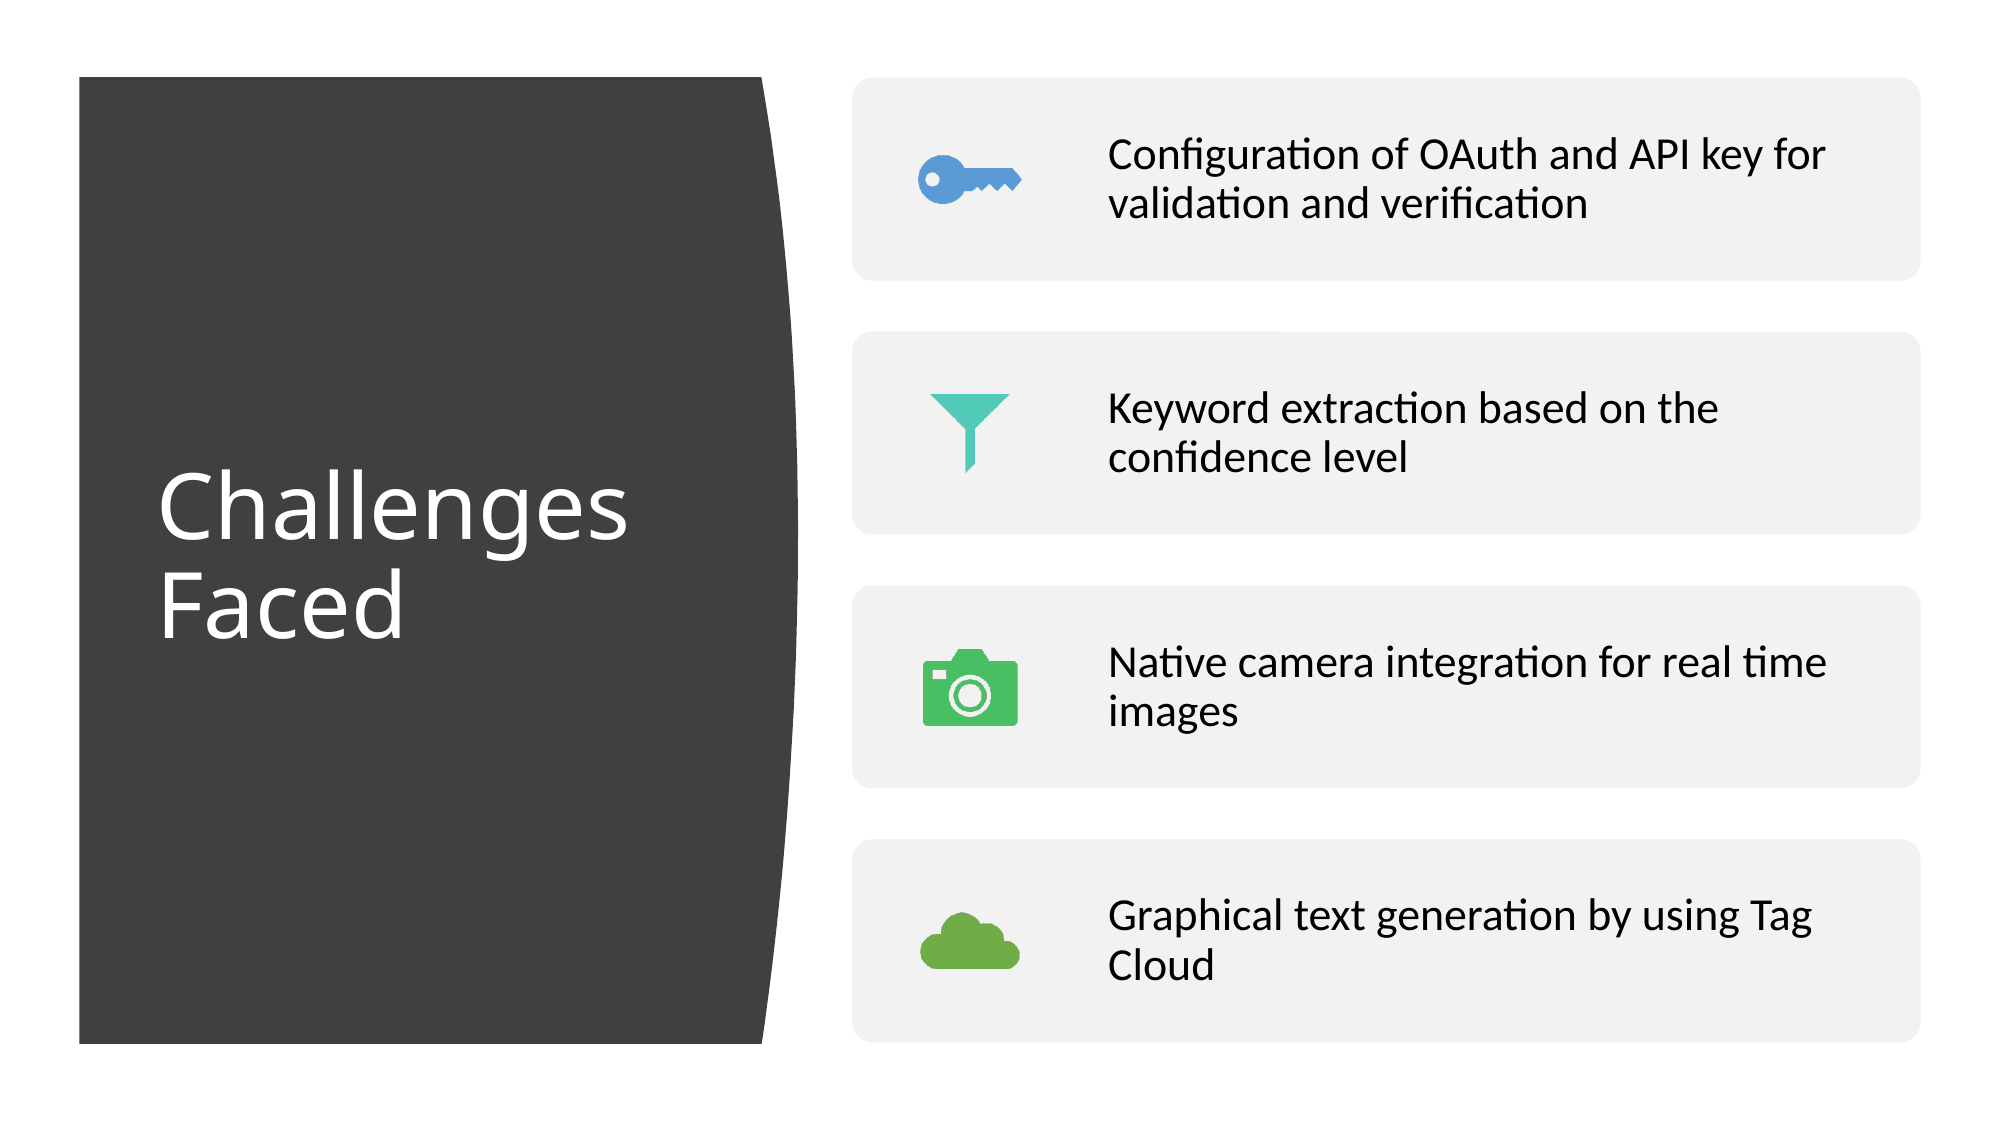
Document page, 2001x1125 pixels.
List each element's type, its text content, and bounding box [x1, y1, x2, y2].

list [852, 77, 1921, 1043]
text_box [78, 76, 800, 1045]
title Challenges Faced [141, 166, 702, 953]
